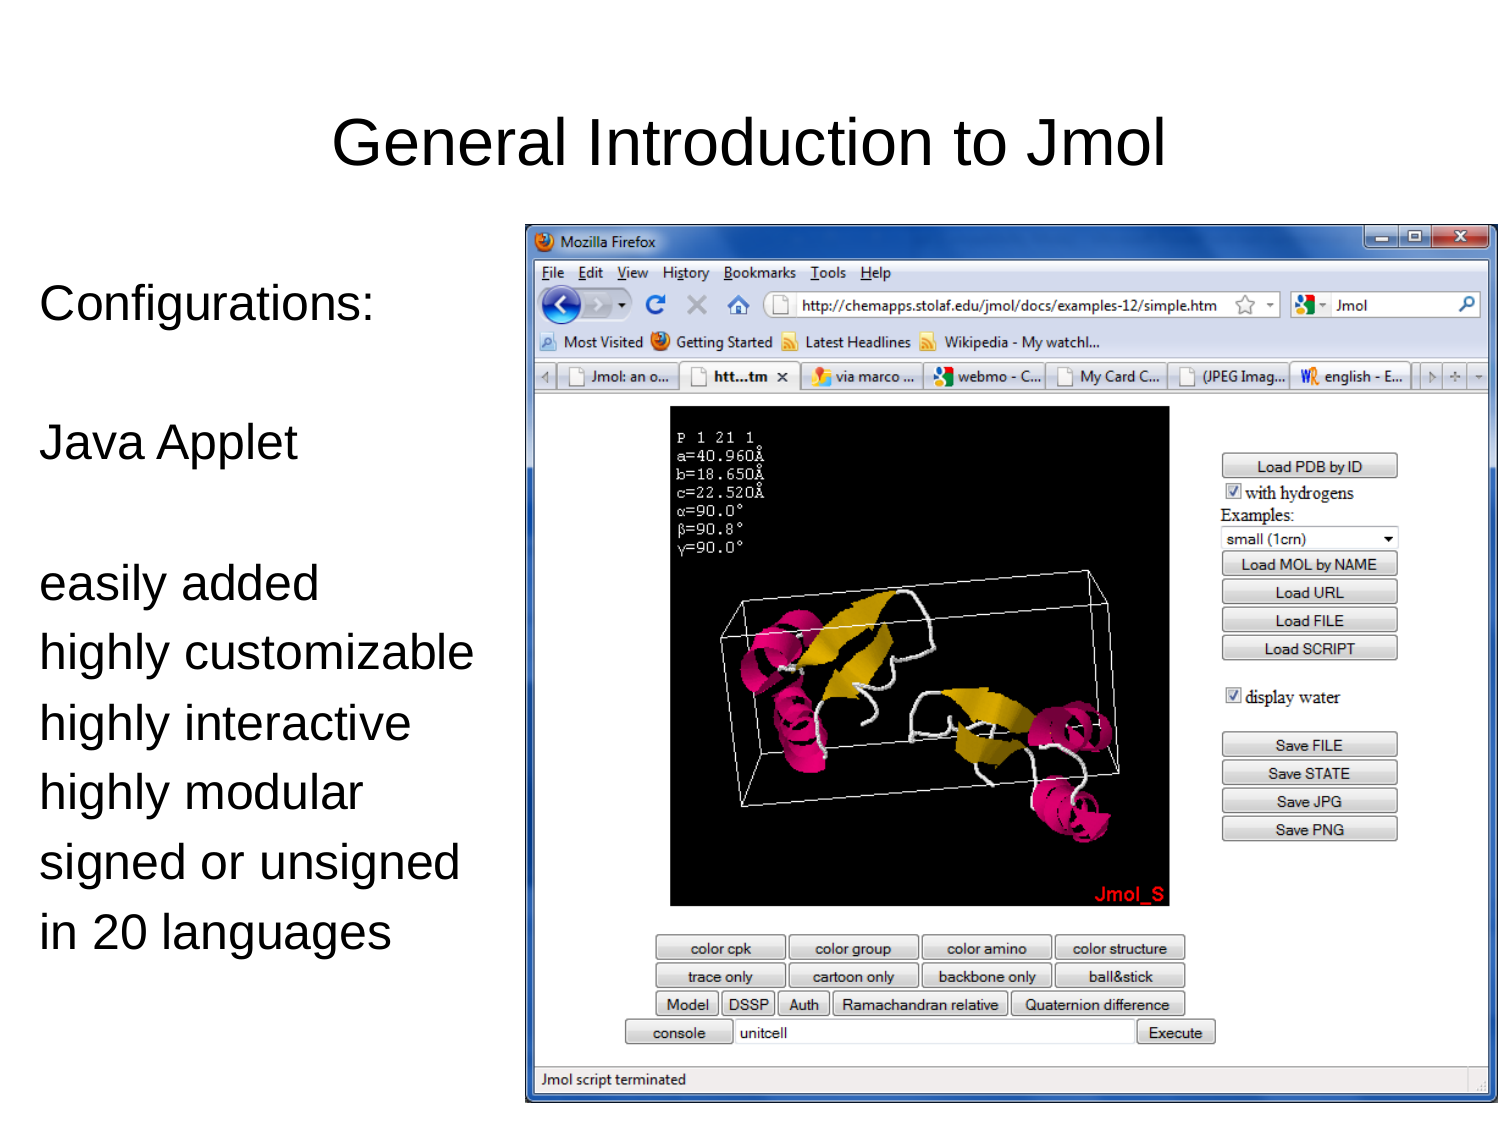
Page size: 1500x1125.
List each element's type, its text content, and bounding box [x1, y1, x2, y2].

picture [524, 224, 1498, 1103]
list Configurations: Java Applet easily added highly customizable highly interactive highly modular signed or unsigned in 20 languages [24, 262, 519, 1005]
title General Introduction to Jmol [75, 45, 1425, 233]
